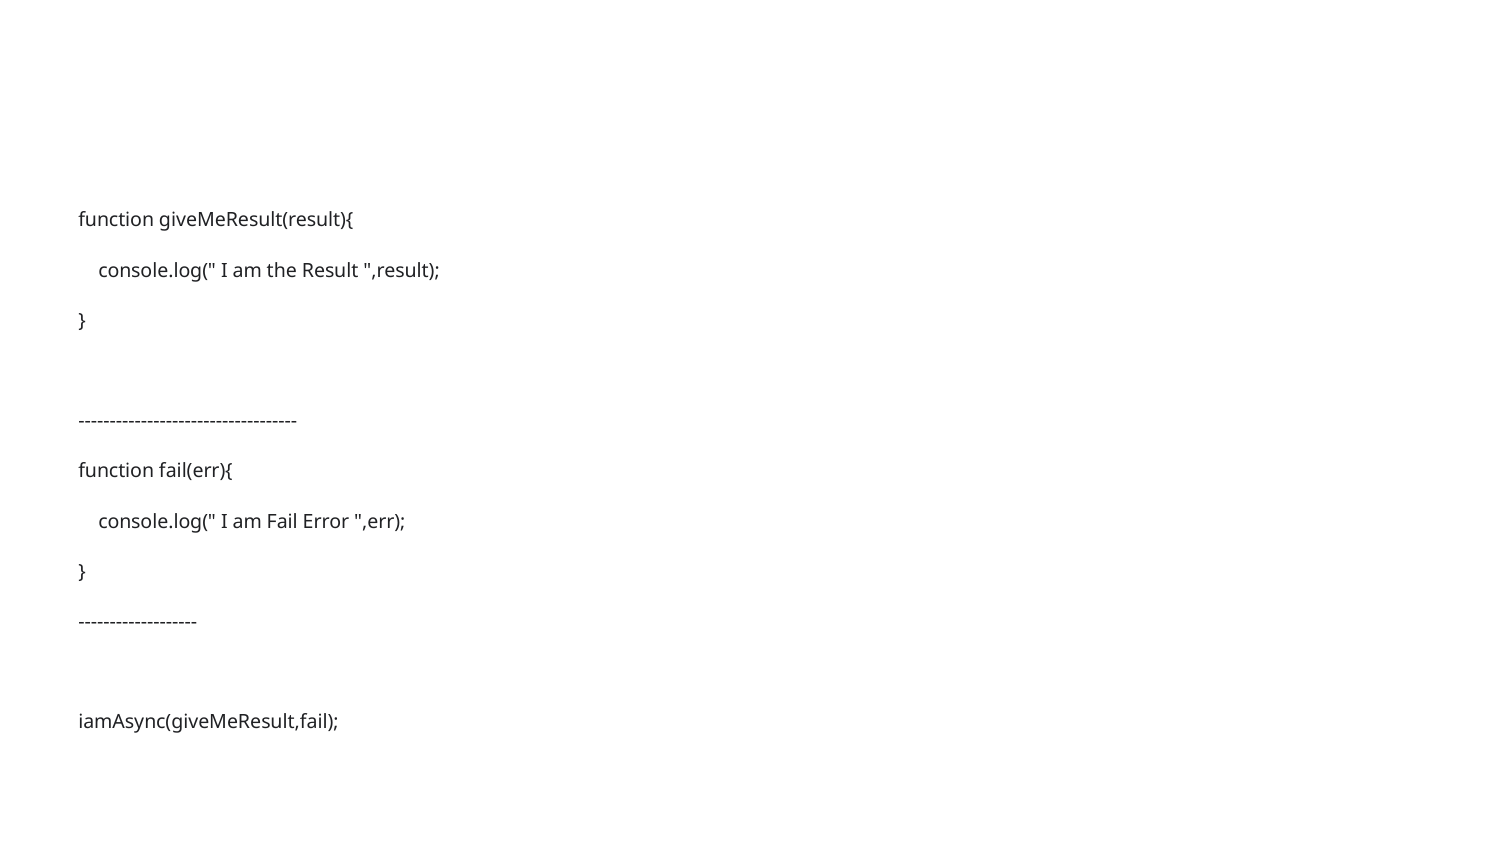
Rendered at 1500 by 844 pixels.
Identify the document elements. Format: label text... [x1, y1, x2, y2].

list function giveMeResult(result){ console.log(" I am the Result ",result); } ----------------------------------- function fail(err){ console.log(" I am Fail Error ",err); } ------------------- iamAsync(giveMeResult,fail); [63, 189, 1461, 750]
